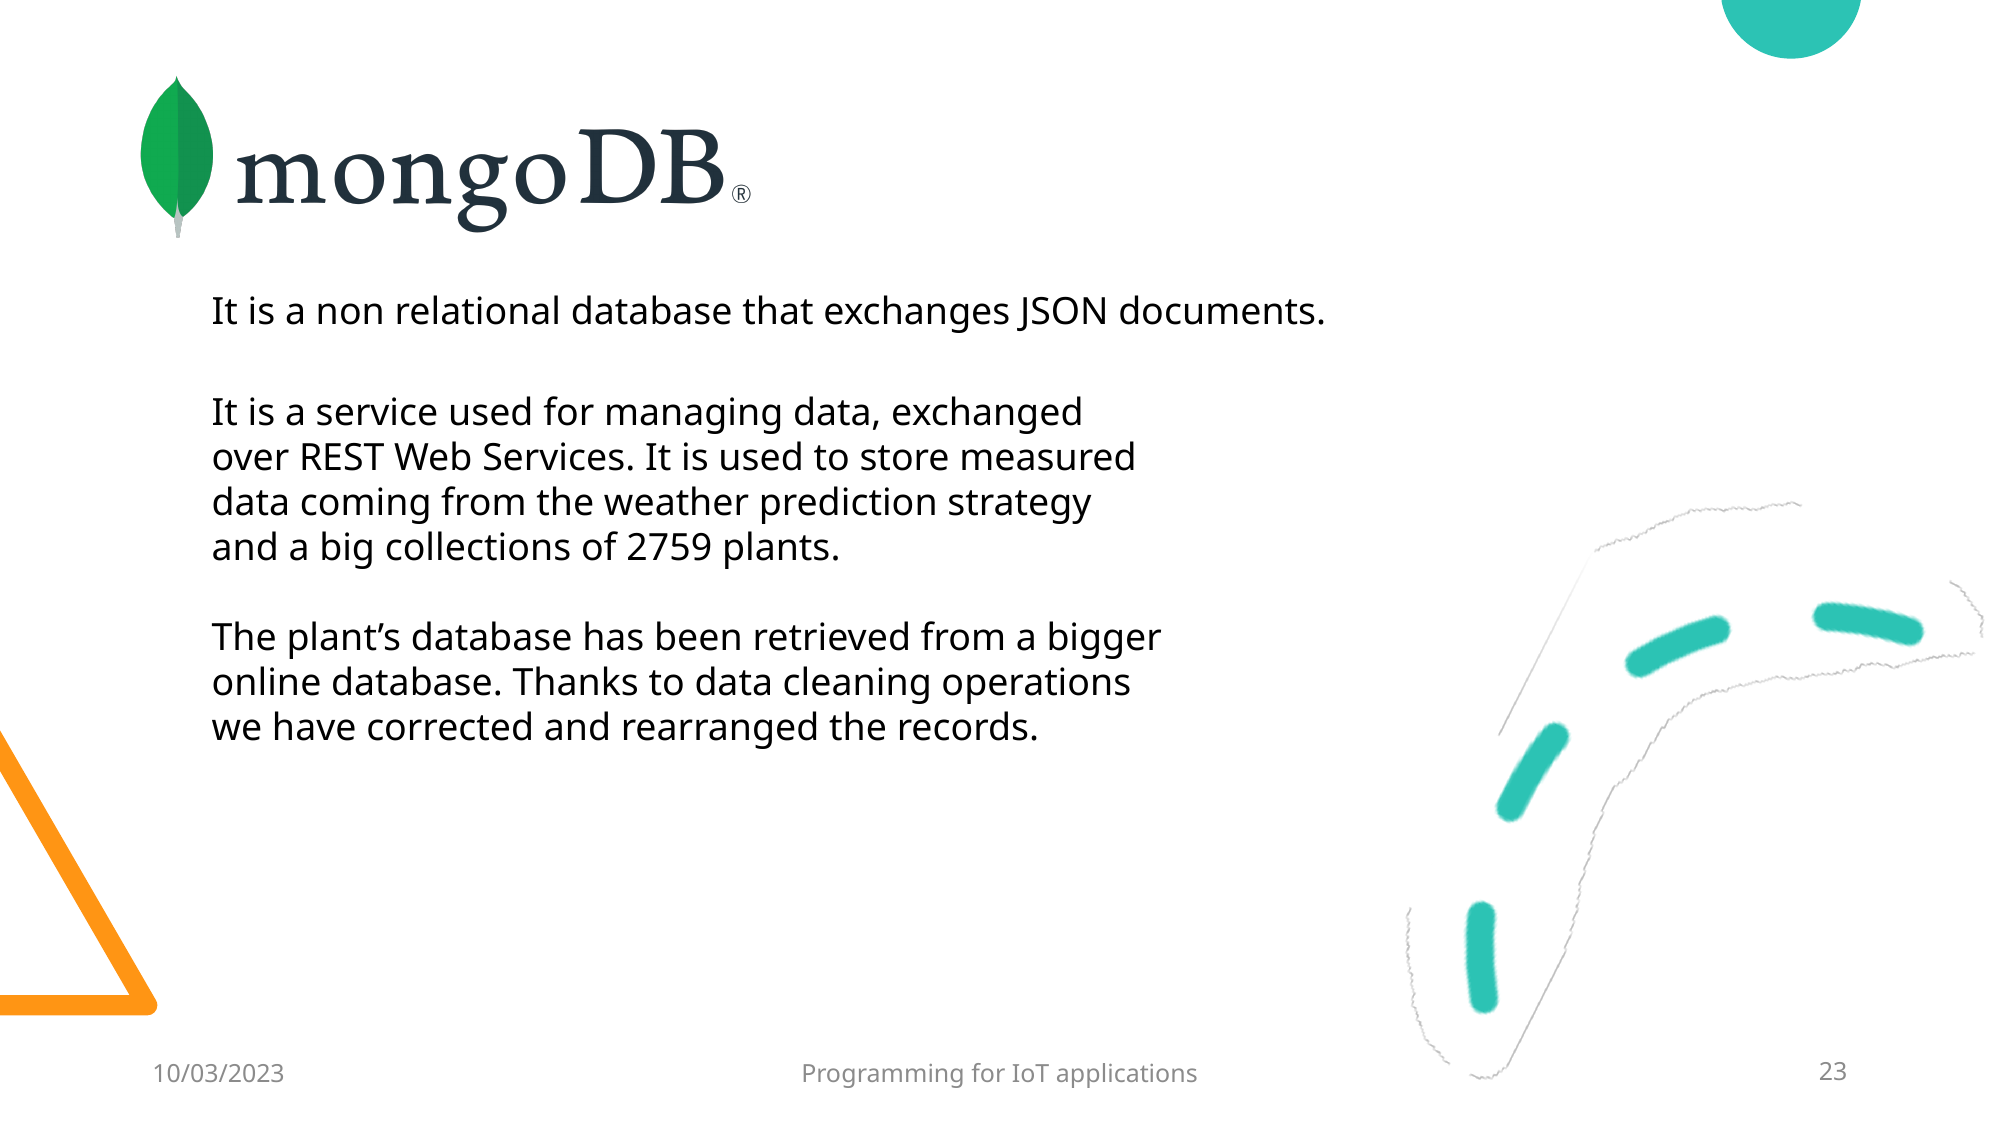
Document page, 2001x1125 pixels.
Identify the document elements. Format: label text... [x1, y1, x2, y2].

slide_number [137, 1042, 588, 1103]
slide_number 23 [1748, 1042, 1863, 1103]
text_box It is a non relational database that exchanges JSON documents. [196, 279, 1366, 340]
picture [137, 73, 754, 240]
slide_number 23 [1412, 1048, 1520, 1103]
text_box It is a service used for managing data, exchanged over REST Web Services. It is used to store measured data coming from the weather prediction strategy and a big collections of 2759 plants. The plant’s database has been retrieved from a bigger online database. Thanks to data cleaning operations we have corrected and rearranged the records. [196, 380, 1183, 756]
picture [1345, 430, 2000, 1125]
footer Programming for IoT applications [662, 1042, 1338, 1103]
